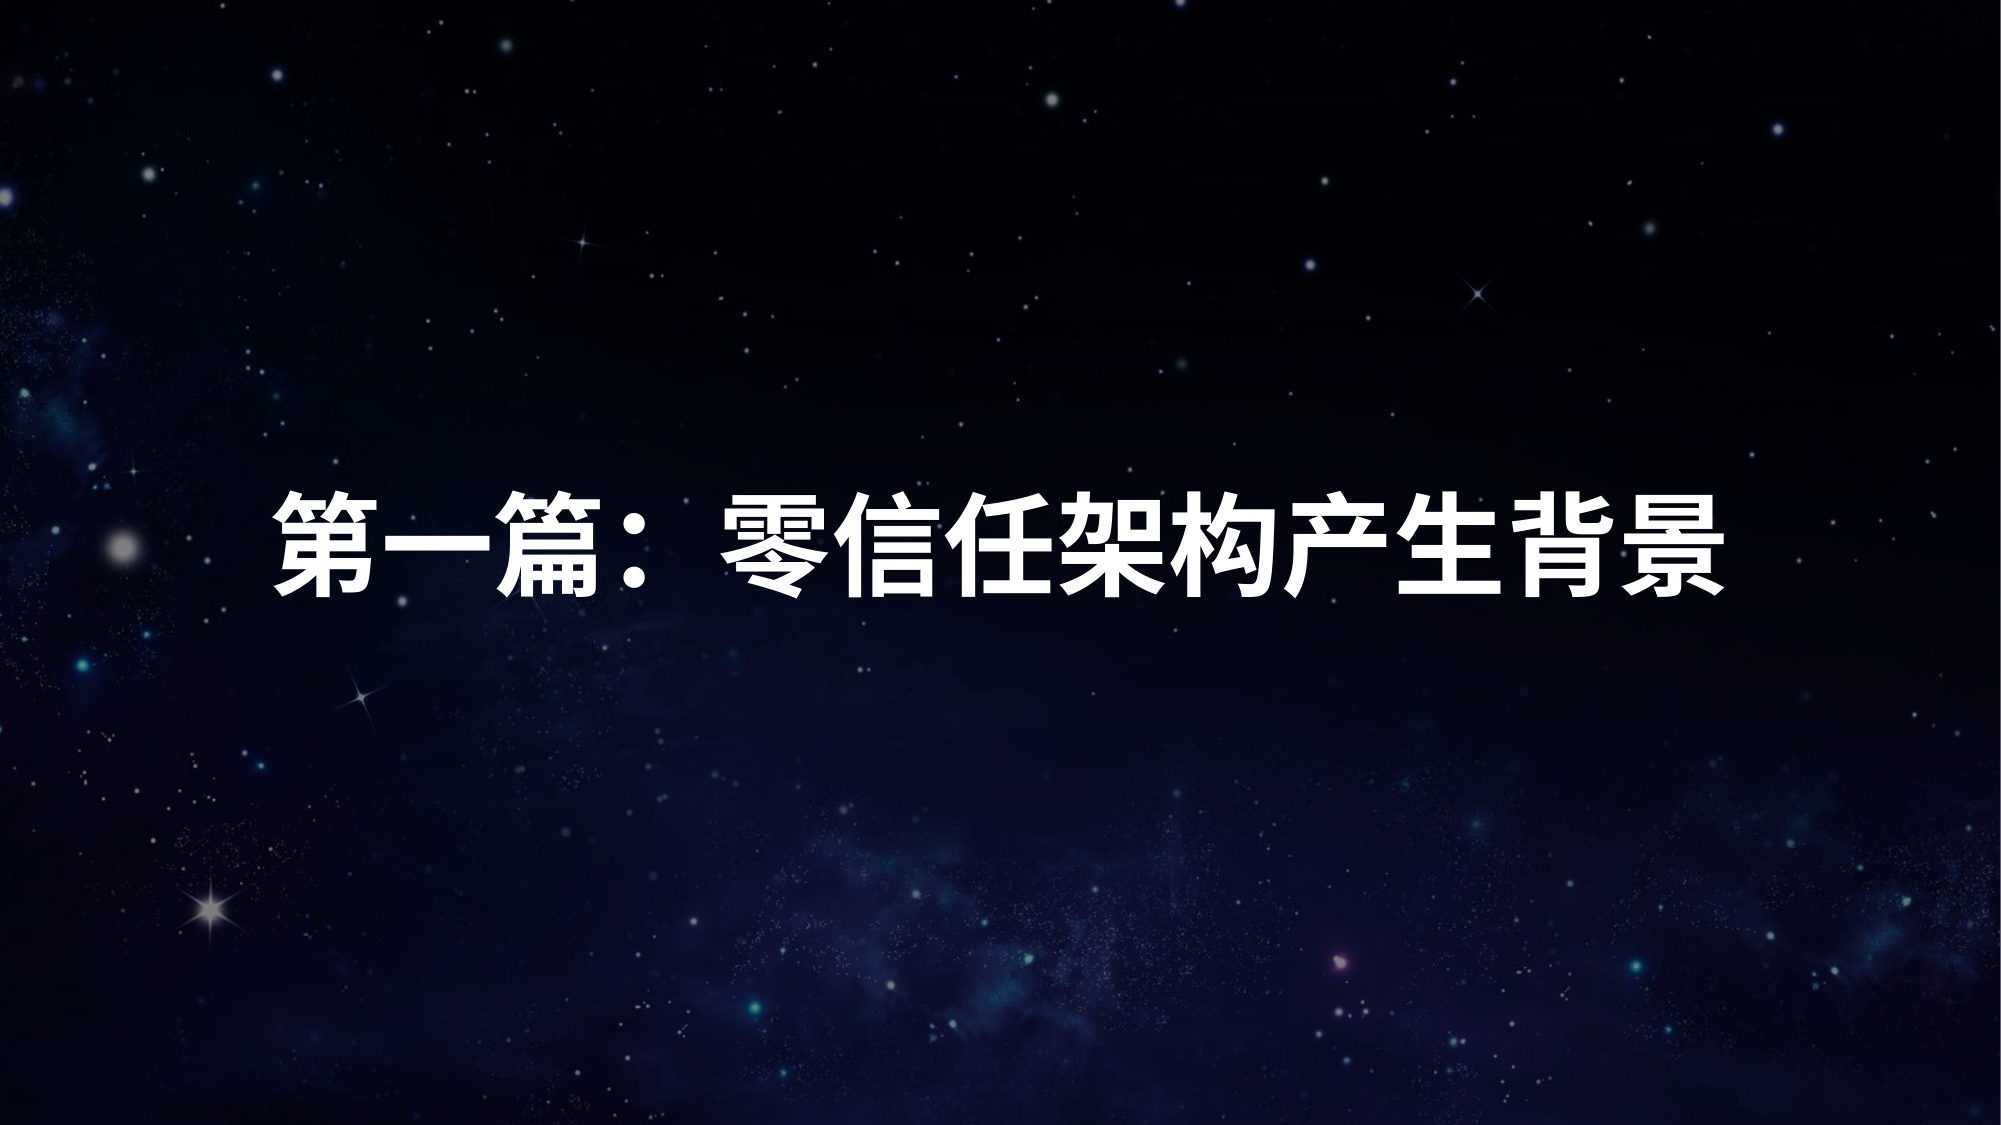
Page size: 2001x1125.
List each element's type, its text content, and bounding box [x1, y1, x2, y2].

picture [0, 0, 2001, 1125]
text_box 第一篇：零信任架构产生背景 [202, 467, 1798, 618]
